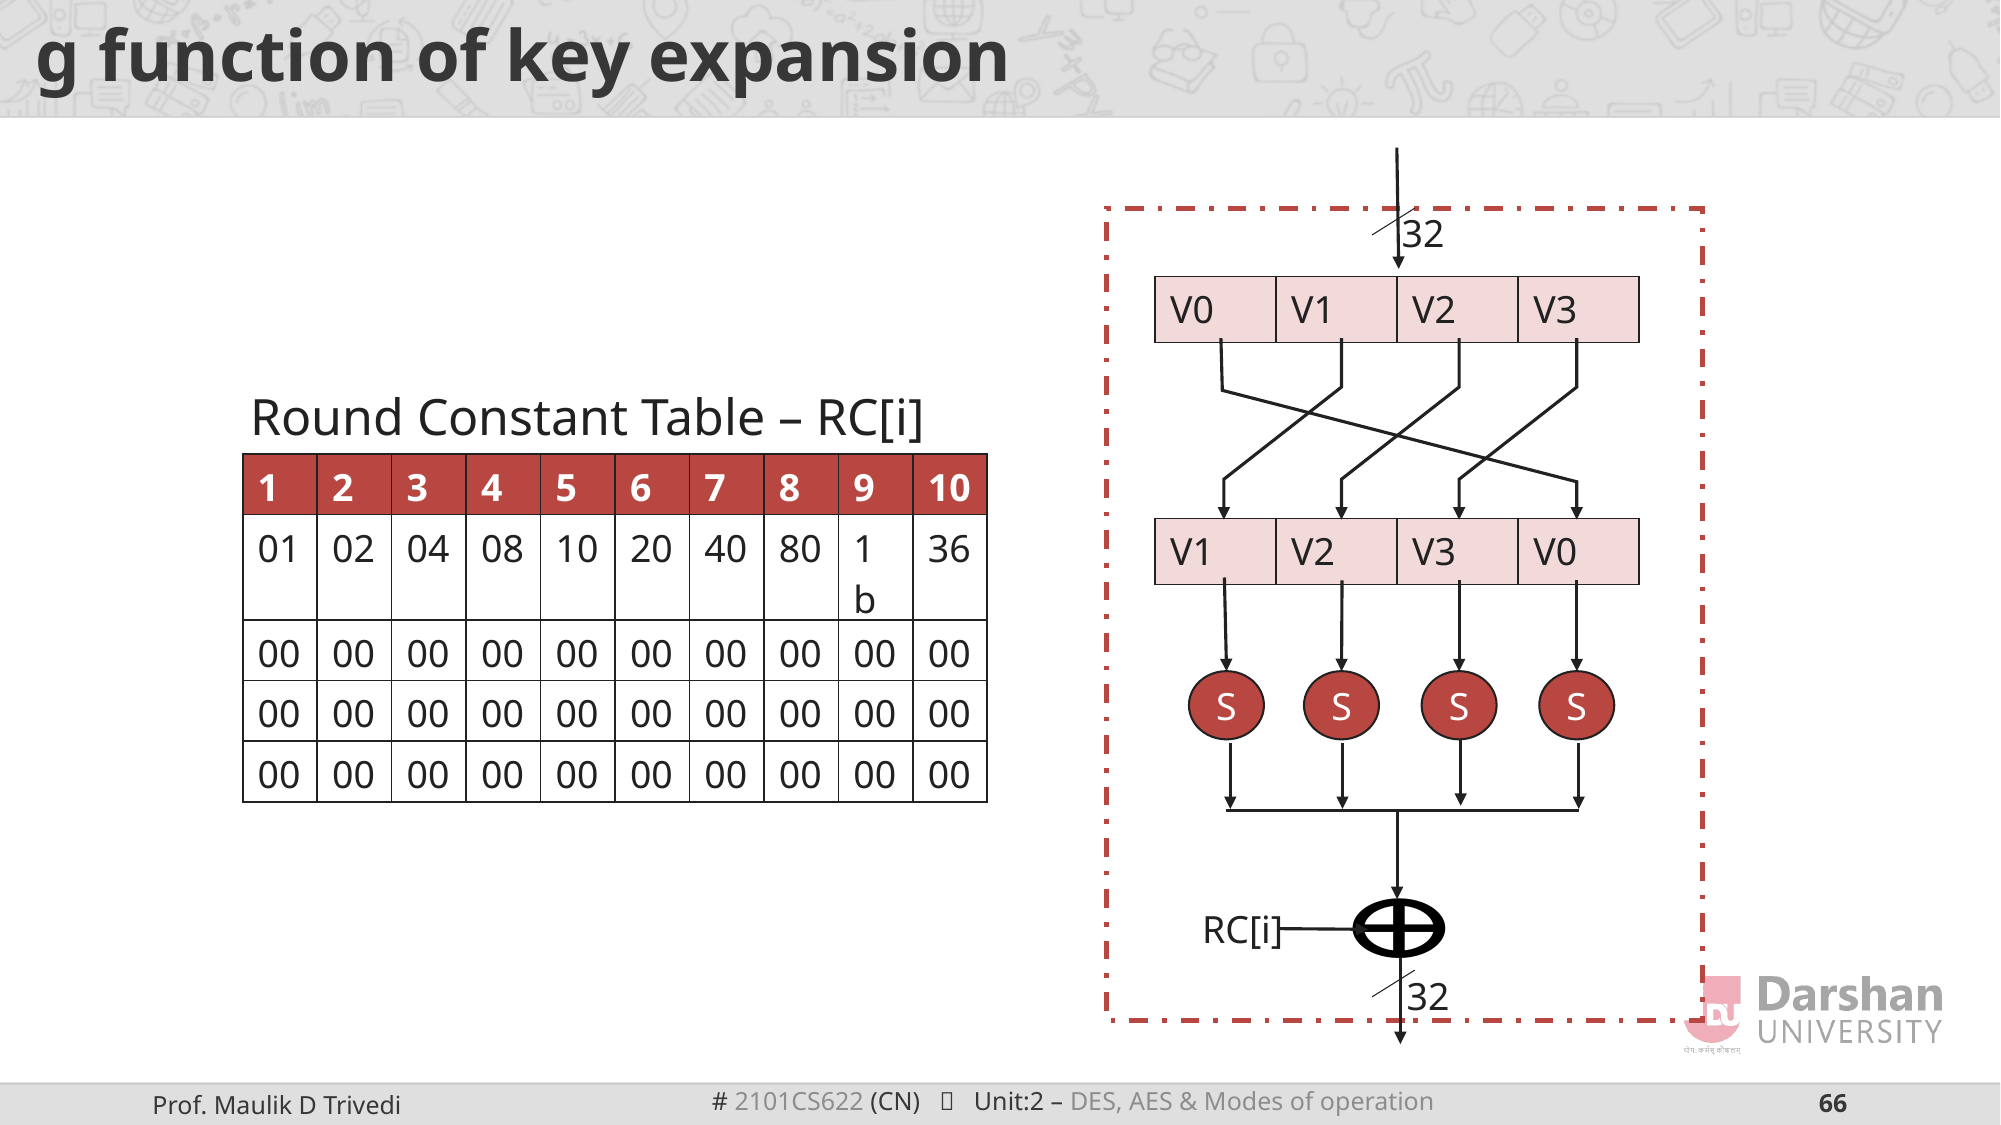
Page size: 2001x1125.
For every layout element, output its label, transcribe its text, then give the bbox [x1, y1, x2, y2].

table_cell 00 [392, 621, 465, 680]
table_cell 00 [467, 742, 540, 801]
table_header 2 [318, 455, 391, 514]
text_box 32 [1386, 202, 1396, 208]
table_cell 00 [392, 681, 465, 740]
table_header V2 [1398, 277, 1517, 342]
table_cell 00 [914, 681, 986, 740]
text_box [1335, 338, 1461, 520]
text_box Round Constant Table – RC[i] [235, 377, 940, 453]
table_cell 00 [616, 681, 689, 740]
text_box 32 [1391, 997, 1400, 1026]
text_box RC[i] [1187, 899, 1299, 959]
table_cell 00 [690, 742, 763, 801]
title g function of key expansion [0, 0, 2000, 117]
table_cell 00 [690, 681, 763, 740]
table_cell 00 [616, 742, 689, 801]
text_box [1309, 395, 1400, 436]
table_header 1 [244, 455, 316, 514]
table_header V3 [1519, 277, 1638, 342]
table_cell 00 [244, 681, 316, 740]
table_header V0 [1519, 519, 1638, 584]
table_cell 40 [690, 515, 763, 619]
text_box 32 [1391, 965, 1400, 970]
table_cell 00 [392, 742, 465, 801]
text_box S [1420, 670, 1498, 741]
table_cell 80 [765, 515, 838, 619]
table_cell 00 [690, 621, 763, 680]
text_box [1399, 431, 1485, 467]
table_cell 00 [318, 742, 391, 801]
table_cell 36 [914, 515, 986, 619]
table_header 6 [616, 455, 689, 514]
table_cell 00 [839, 621, 912, 680]
table_cell 00 [467, 681, 540, 740]
table_header V3 [1398, 519, 1517, 584]
table_cell 00 [765, 681, 838, 740]
table_header 5 [541, 455, 614, 514]
table_cell 00 [467, 621, 540, 680]
table_header 10 [914, 455, 986, 514]
table_cell 00 [244, 742, 316, 801]
text_box [1452, 338, 1578, 520]
table_header 3 [392, 455, 465, 514]
table_cell 00 [765, 742, 838, 801]
table_header 7 [690, 455, 763, 514]
table_cell 00 [541, 742, 614, 801]
table_header V1 [1156, 519, 1275, 584]
table_cell 02 [318, 515, 391, 619]
table_cell 00 [914, 742, 986, 801]
table_cell 00 [244, 621, 316, 680]
text_box [1217, 338, 1343, 520]
table_header V2 [1277, 519, 1396, 584]
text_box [1371, 208, 1415, 235]
table_header 8 [765, 455, 838, 514]
text_box S [1187, 670, 1265, 741]
text_box S [1302, 670, 1381, 741]
table_cell 00 [541, 621, 614, 680]
table_cell 00 [541, 681, 614, 740]
table_cell 1b [839, 515, 912, 619]
table_cell 00 [839, 681, 912, 740]
table_cell 00 [914, 621, 986, 680]
table_cell 04 [392, 515, 465, 619]
table_cell 10 [541, 515, 614, 619]
table_header V0 [1156, 277, 1275, 342]
table_cell 08 [467, 515, 540, 619]
table_cell 00 [839, 742, 912, 801]
table_cell 00 [318, 681, 391, 740]
table_cell 20 [616, 515, 689, 619]
table_header 9 [839, 455, 912, 514]
table_cell 01 [244, 515, 316, 619]
table_cell 00 [765, 621, 838, 680]
table_header 4 [467, 455, 540, 514]
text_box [1371, 970, 1415, 997]
text_box 32 [1401, 965, 1465, 1026]
table_header V1 [1277, 277, 1396, 342]
text_box [1105, 207, 1704, 1021]
text_box 32 [1399, 202, 1460, 262]
text_box S [1538, 670, 1616, 741]
text_box [1489, 460, 1583, 520]
table_cell 00 [318, 621, 391, 680]
text_box [1219, 338, 1311, 410]
table_cell 00 [616, 621, 689, 680]
text_box Column [1662, 951, 1963, 1079]
text_box 32 [1386, 235, 1396, 262]
